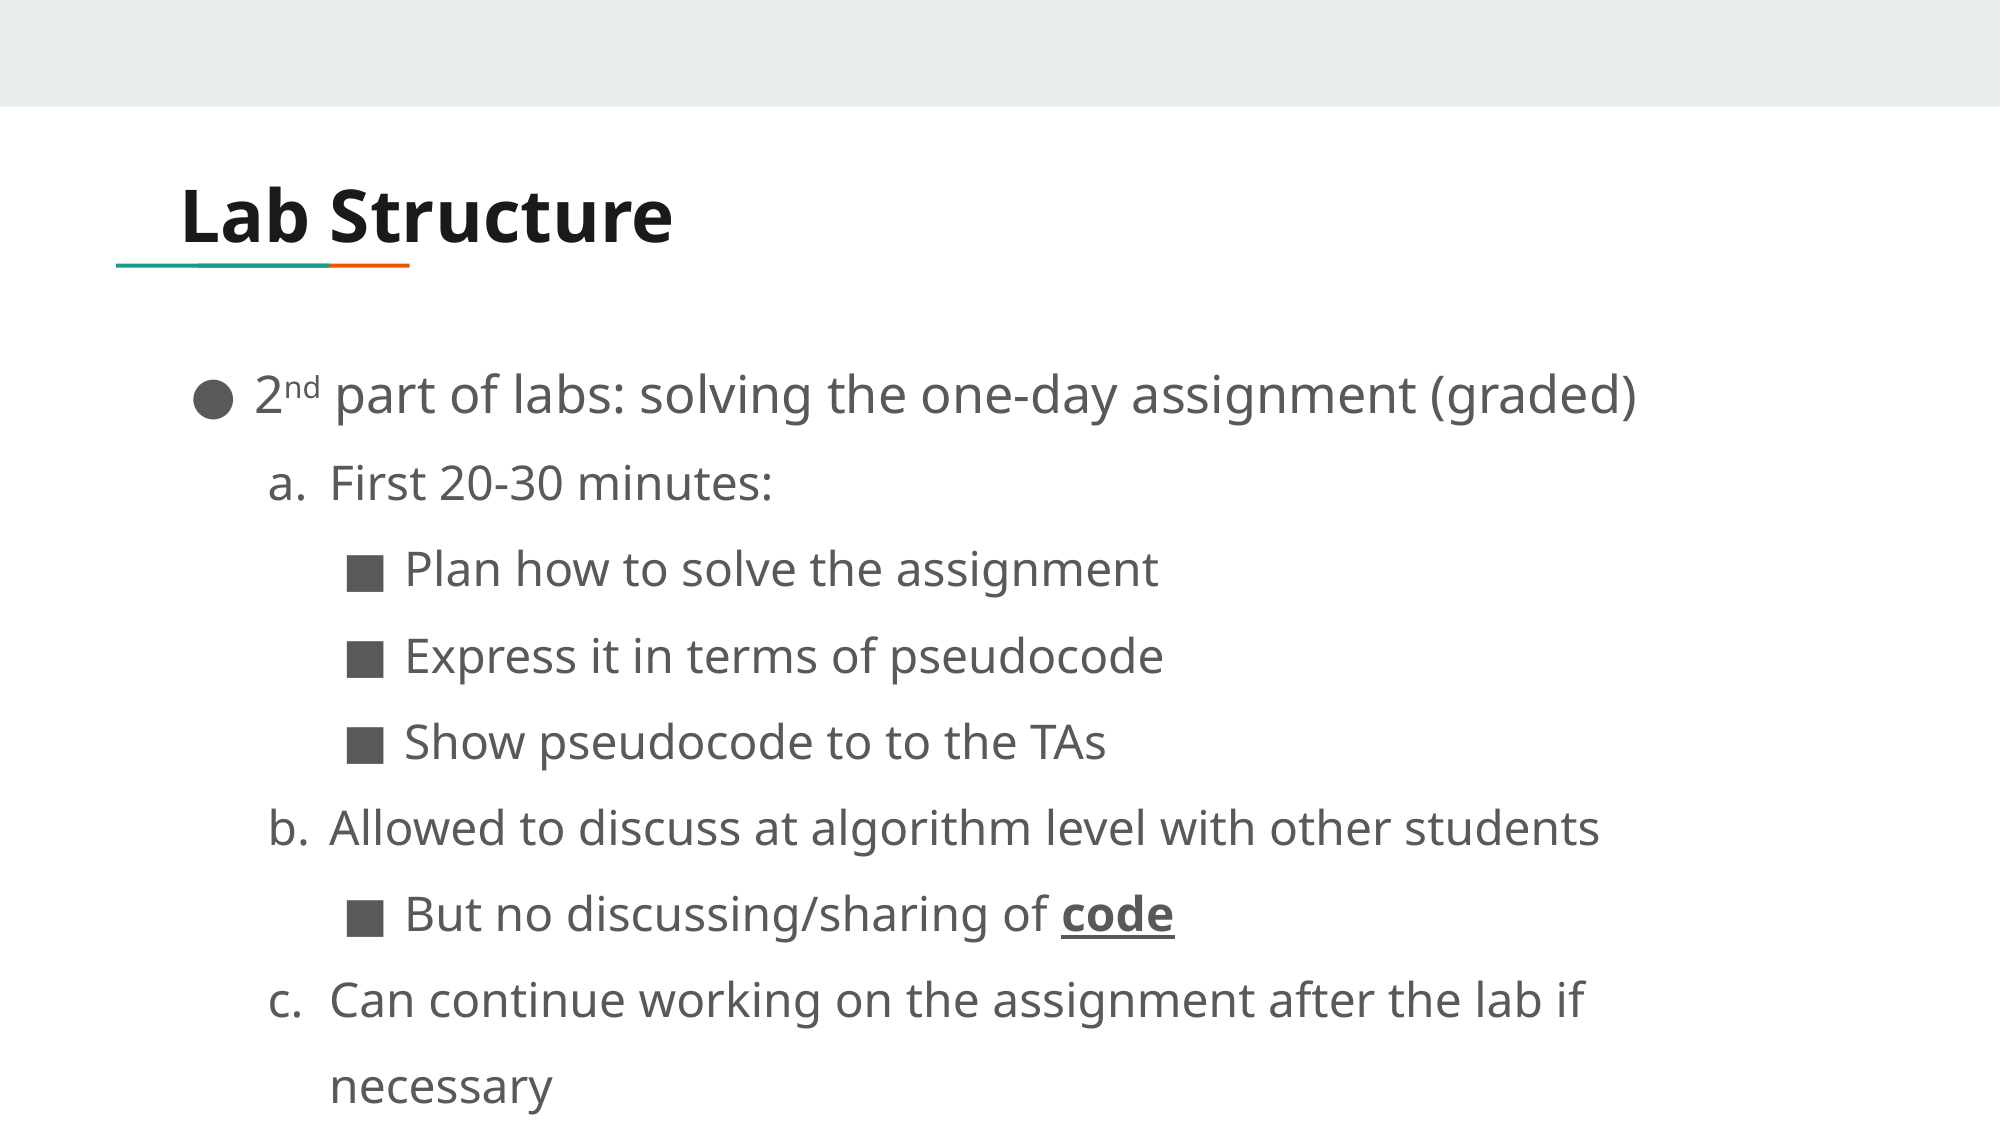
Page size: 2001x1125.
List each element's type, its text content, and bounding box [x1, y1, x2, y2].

title Lab Structure [159, 150, 1842, 268]
list 2nd part of labs: solving the one-day assignment (graded) First 20-30 minutes: Plan how to solve the assignment Express it in terms of pseudocode Show pseudocode to to the TAs Allowed to discuss at algorithm level with other students But no discussing/sharing of code Can continue working on the assignment after the lab if necessary [159, 310, 1841, 1003]
